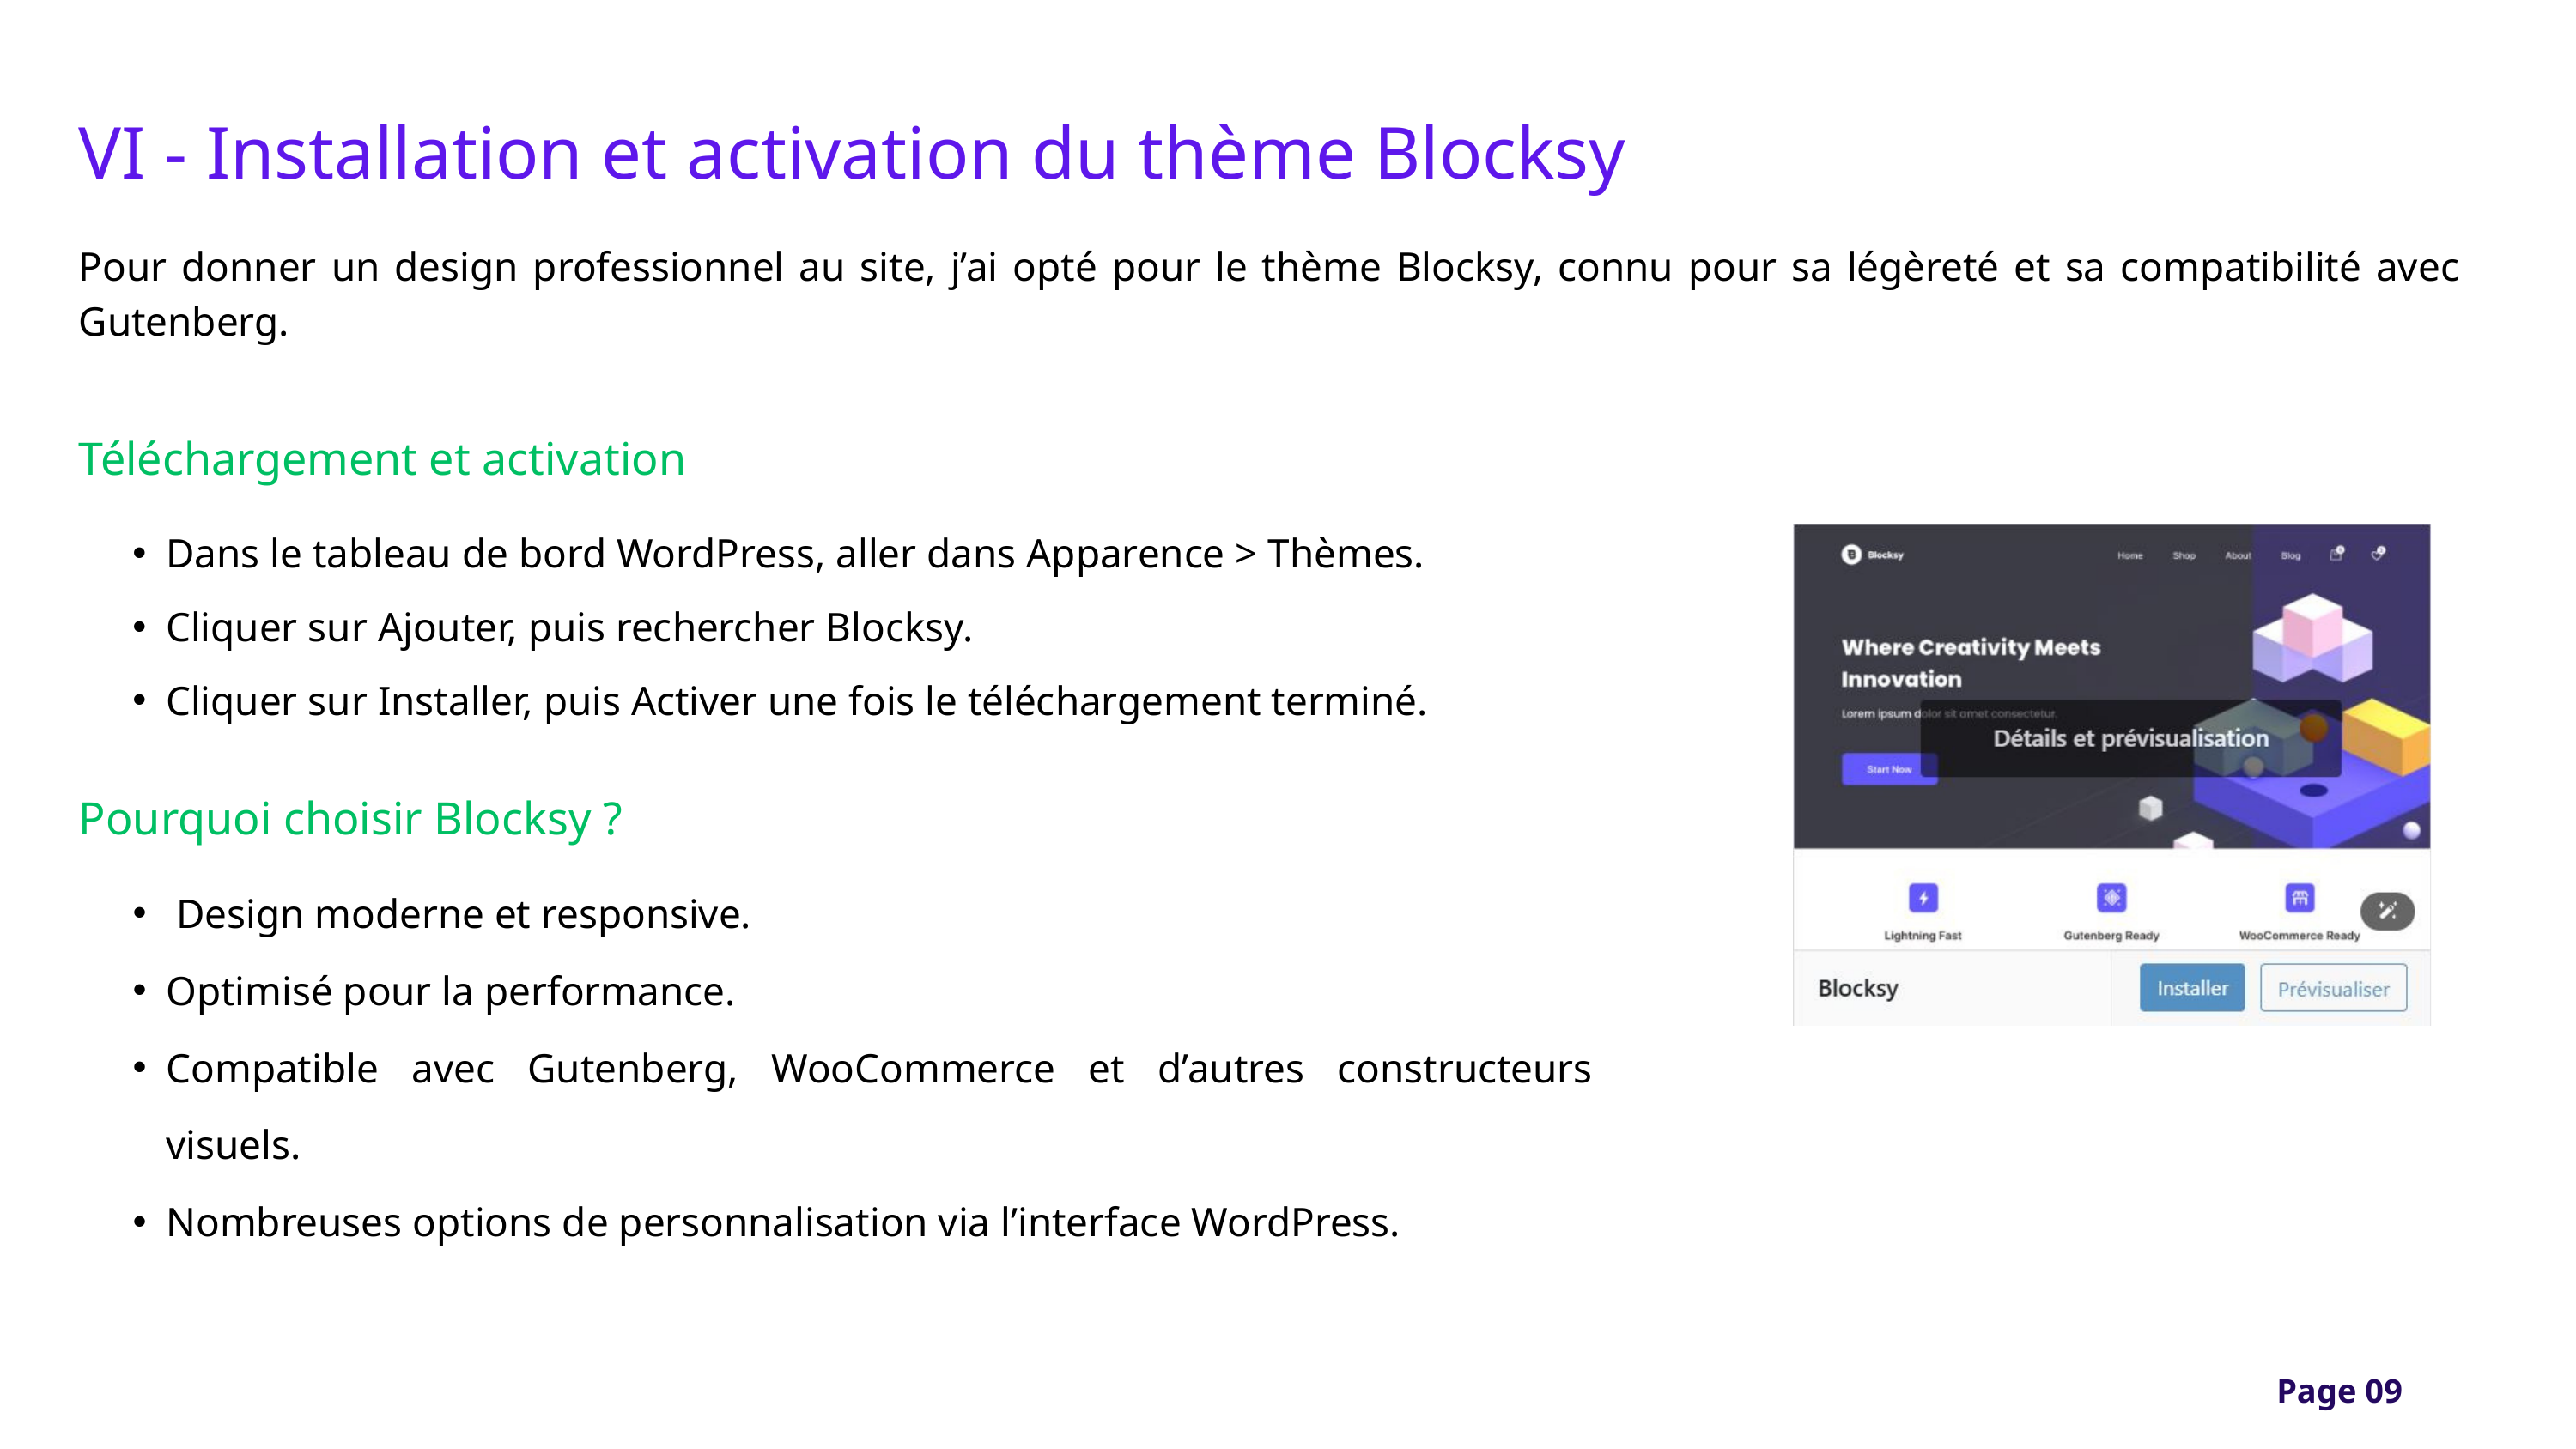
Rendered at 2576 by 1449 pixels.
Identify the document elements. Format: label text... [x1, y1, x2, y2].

text_box Dans le tableau de bord WordPress, aller dans Apparence > Thèmes. Cliquer sur Ajouter, puis rechercher Blocksy. Cliquer sur Installer, puis Activer une fois le téléchargement terminé. [99, 502, 1473, 724]
text_box Design moderne et responsive. Optimisé pour la performance. Compatible avec Gutenberg, WooCommerce et d’autres constructeurs visuels. Nombreuses options de personnalisation via l’interface WordPress. [99, 858, 1594, 1245]
text_box Pour donner un design professionnel au site, j’ai opté pour le thème Blocksy, connu pour sa légèreté et sa compatibilité avec Gutenberg. [78, 233, 2462, 344]
text_box VI - Installation et activation du thème Blocksy [78, 93, 1916, 193]
text_box Pourquoi choisir Blocksy ? [78, 780, 657, 844]
text_box Page 09 [2276, 1376, 2432, 1410]
text_box [1793, 524, 2432, 1026]
text_box Téléchargement et activation [78, 421, 718, 484]
